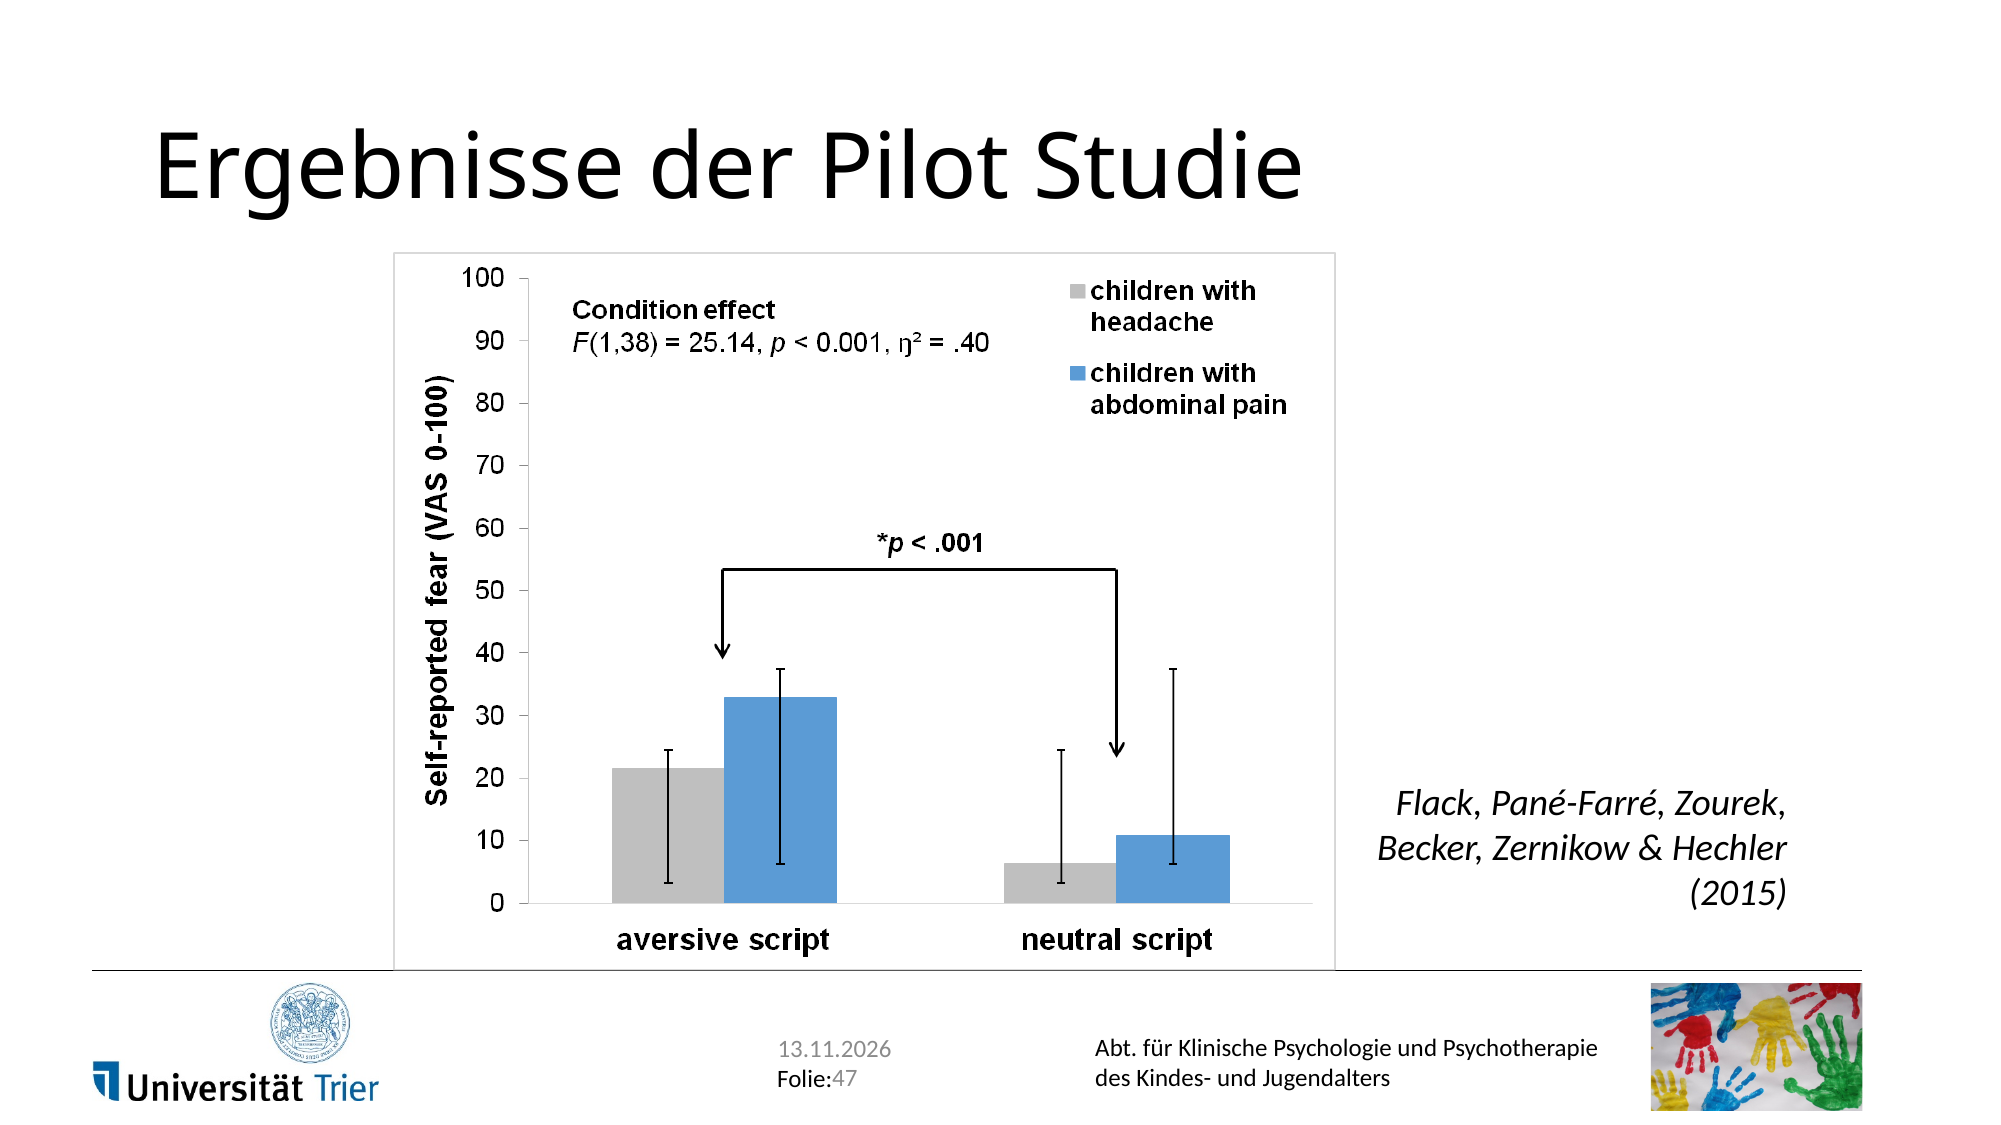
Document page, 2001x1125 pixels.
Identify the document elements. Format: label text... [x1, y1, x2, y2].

picture [392, 251, 1336, 971]
slide_number 47 [817, 1046, 911, 1107]
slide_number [762, 1017, 939, 1078]
text_box Flack, Pané-Farré, Zourek, Becker, Zernikow & Hechler (2015) [1336, 777, 1788, 941]
picture [92, 982, 379, 1101]
picture [1650, 983, 1863, 1111]
title Ergebnisse der Pilot Studie [137, 59, 1863, 278]
